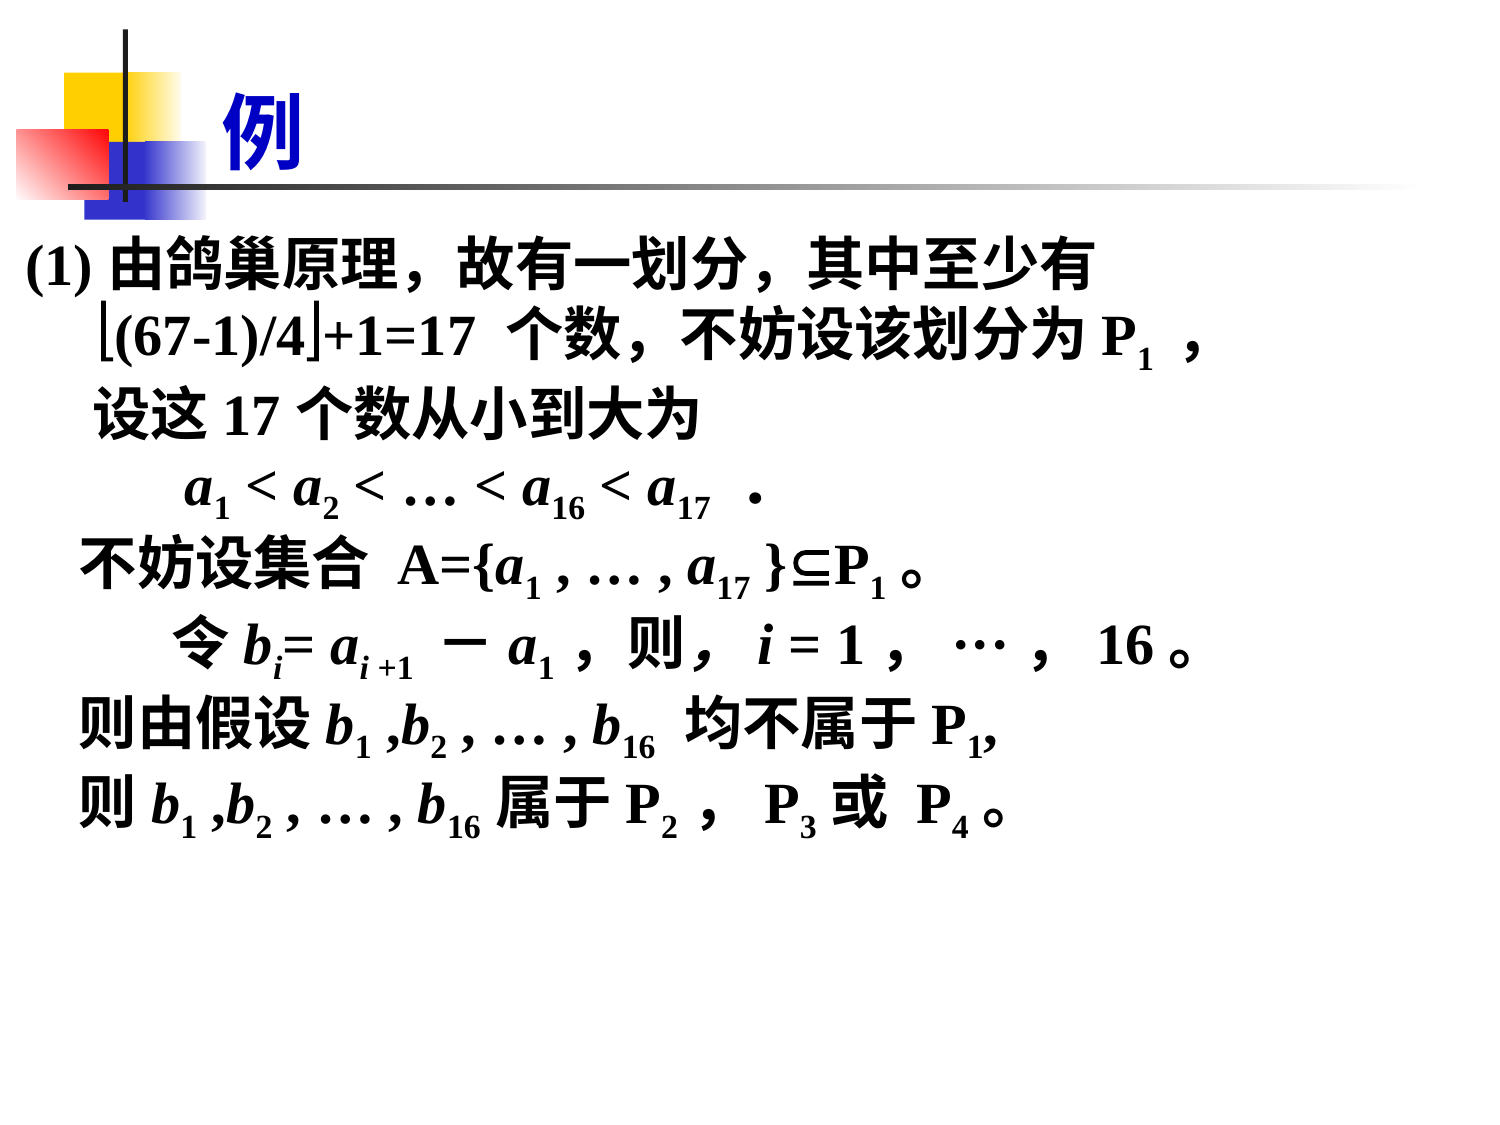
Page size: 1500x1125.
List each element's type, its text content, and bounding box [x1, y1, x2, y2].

title 例 [206, 0, 1400, 188]
